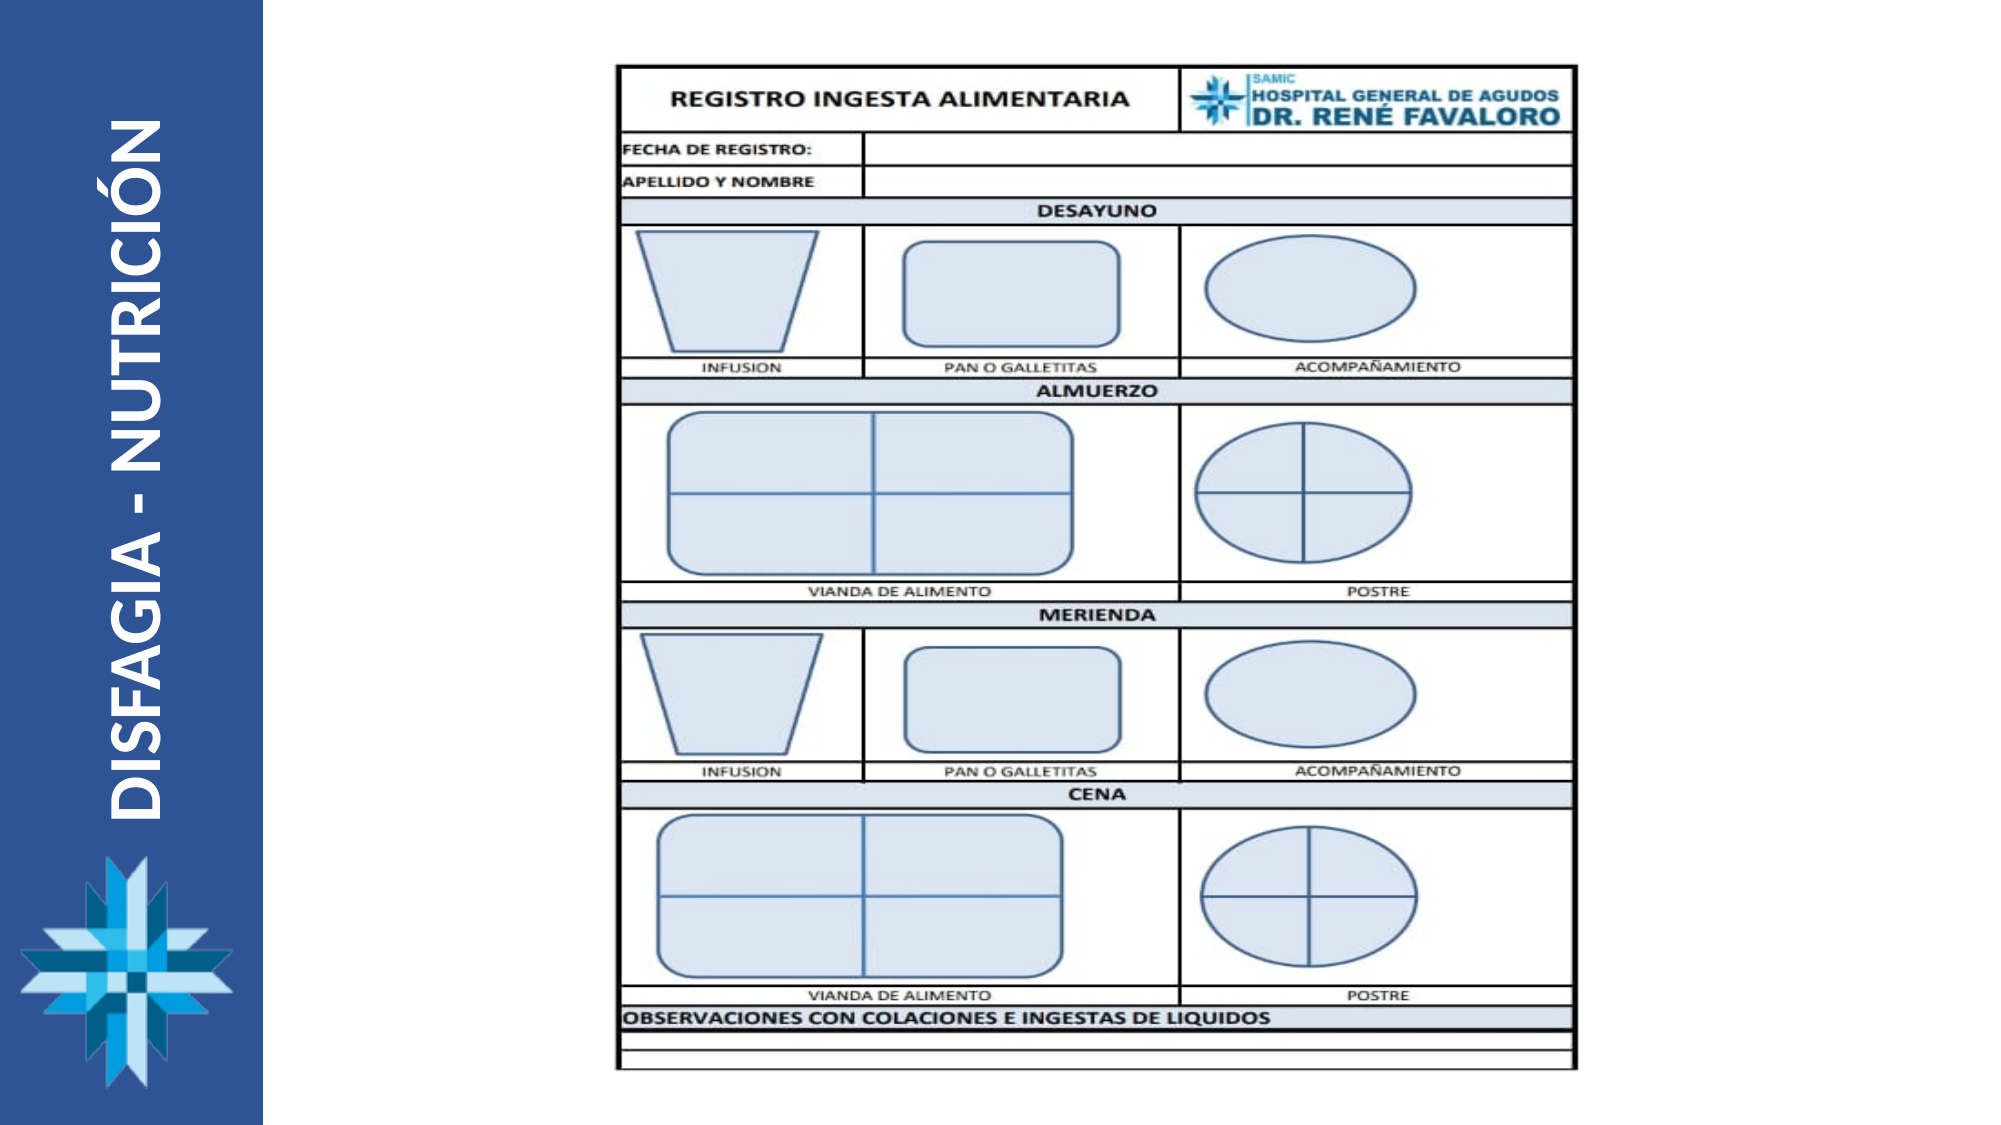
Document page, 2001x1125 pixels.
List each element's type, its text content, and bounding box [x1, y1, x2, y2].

text_box DISFAGIA - NUTRICIÓN [77, 59, 183, 855]
picture [580, 42, 1609, 1103]
text_box [0, 0, 262, 1125]
picture [19, 856, 242, 1089]
